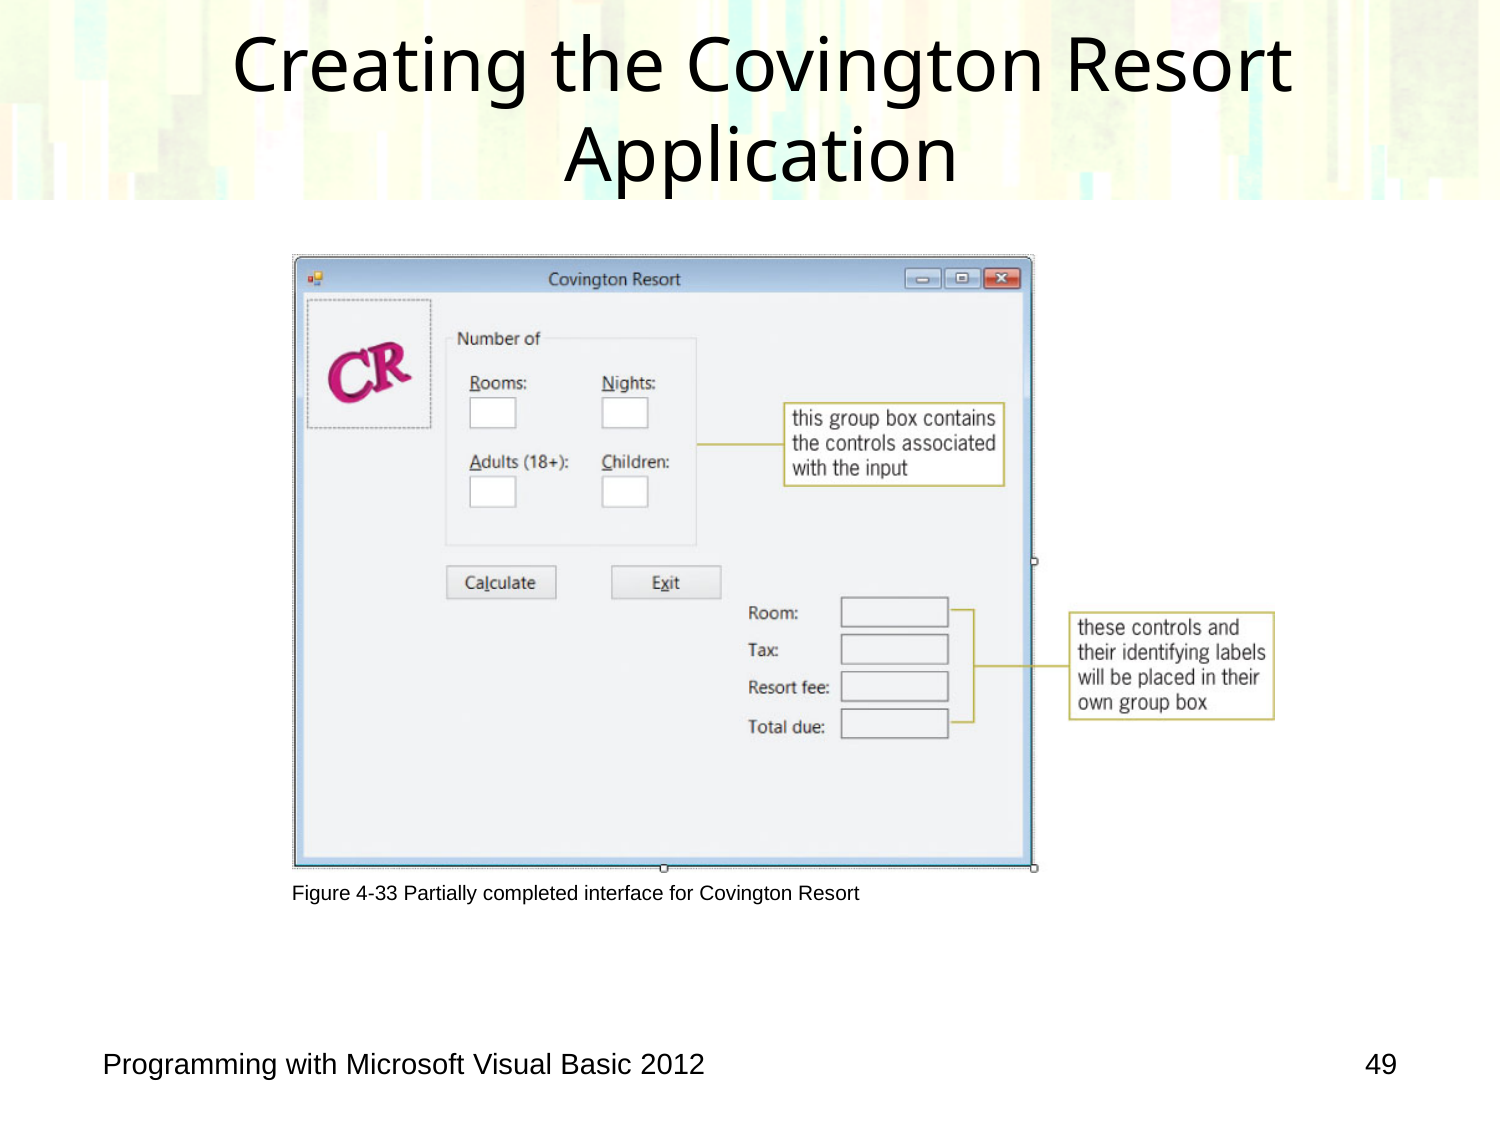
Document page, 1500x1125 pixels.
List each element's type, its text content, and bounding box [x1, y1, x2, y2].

picture [291, 254, 1276, 873]
title Creating the Covington Resort Application [99, 12, 1425, 200]
slide_number 49 [1074, 1037, 1413, 1101]
text_box Figure 4-33 Partially completed interface for Covington Resort [277, 872, 1038, 912]
footer Programming with Microsoft Visual Basic 2012 [87, 1037, 1051, 1101]
